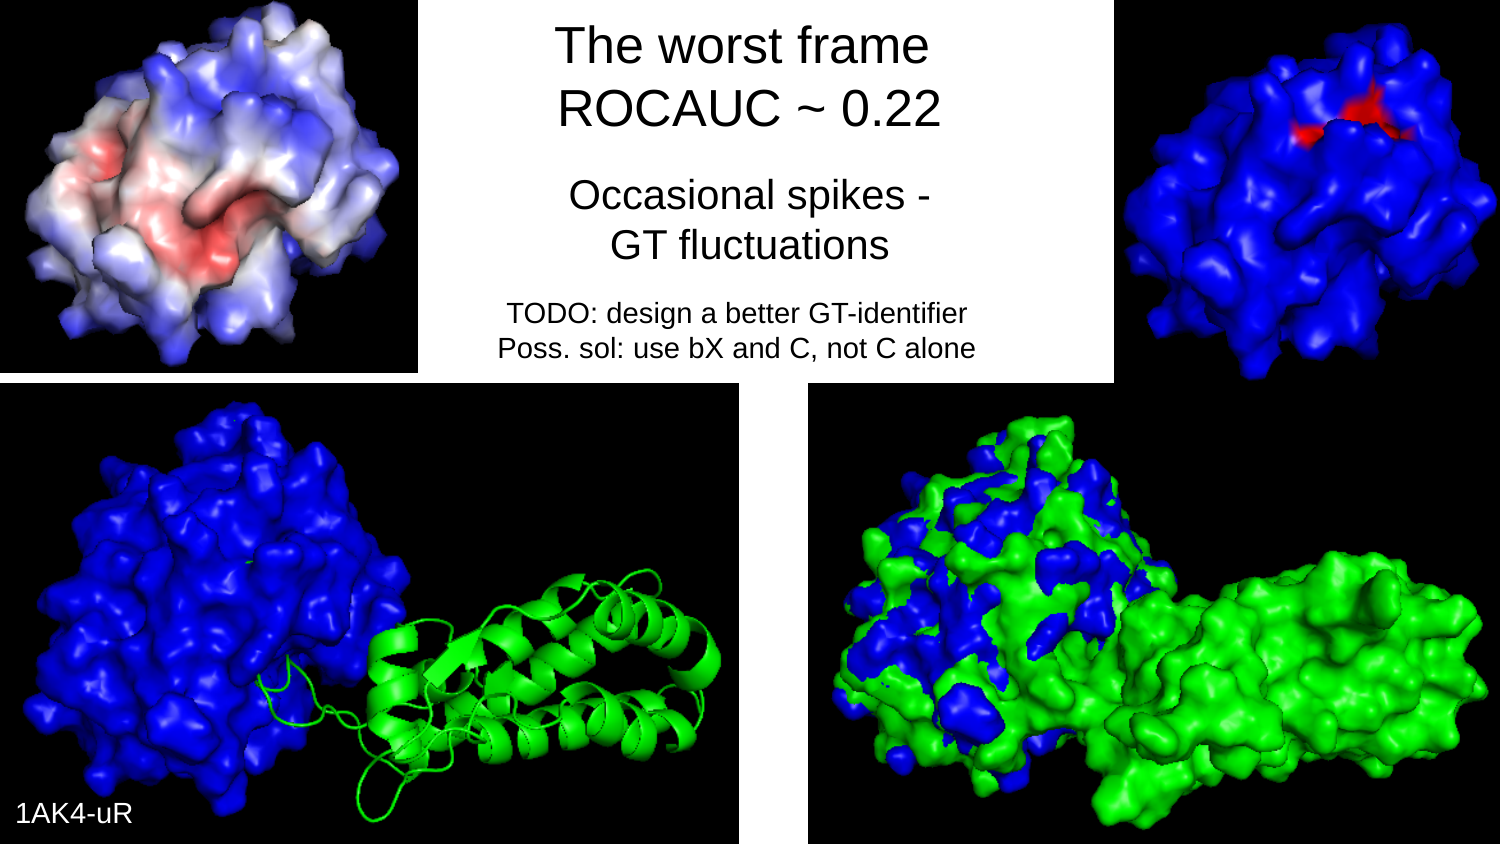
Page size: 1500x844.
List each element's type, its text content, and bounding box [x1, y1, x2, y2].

text_box Occasional spikes - GT fluctuations [474, 152, 1026, 298]
title The worst frame ROCAUC ~ 0.22 [420, 0, 1111, 153]
text_box TODO: design a better GT-identifier Poss. sol: use bX and C, not C alone [459, 279, 1015, 373]
picture [807, 0, 1500, 844]
picture [0, 383, 739, 844]
picture [0, 0, 418, 374]
